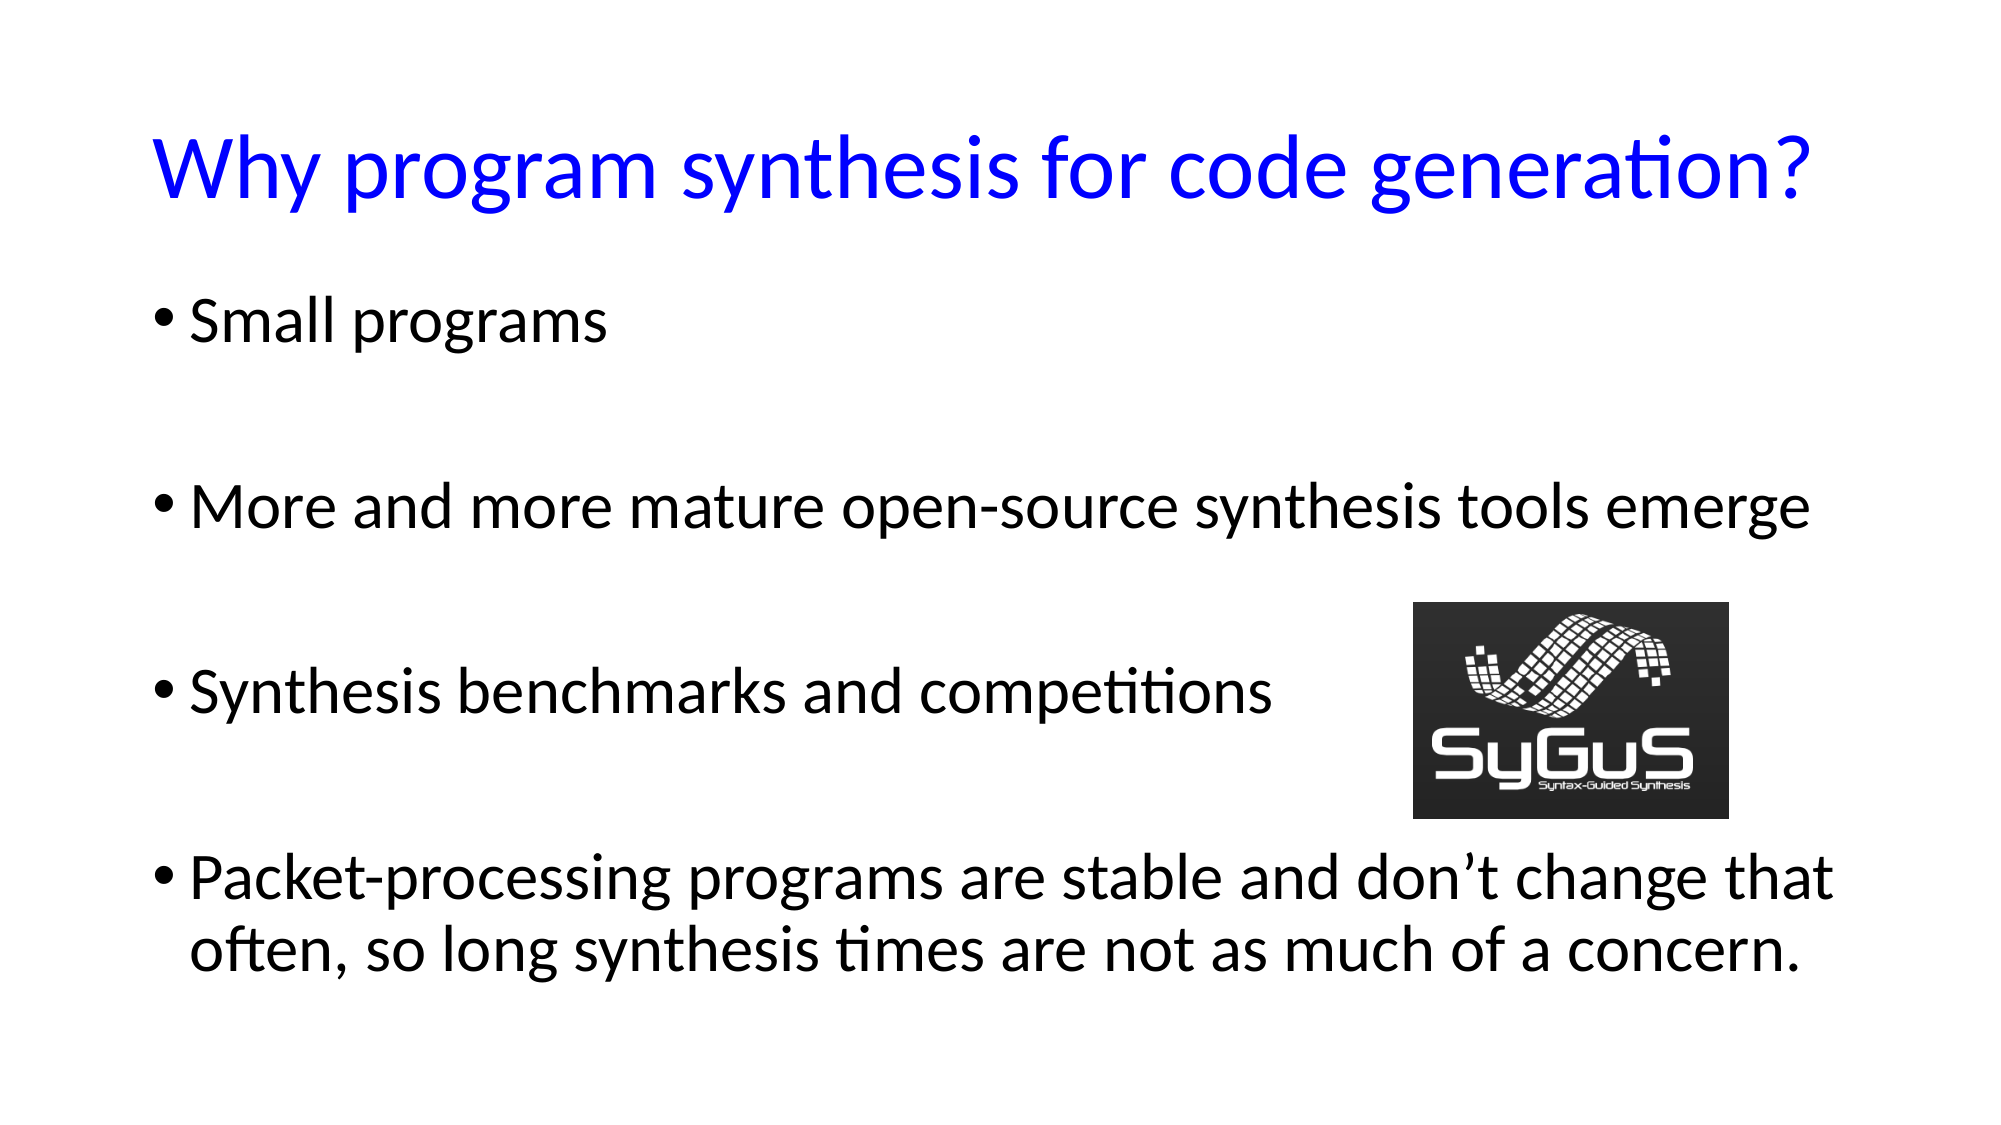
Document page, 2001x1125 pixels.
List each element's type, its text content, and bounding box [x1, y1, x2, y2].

list Small programs More and more mature open-source synthesis tools emerge Synthesis benchmarks and competitions Packet-processing programs are stable and don’t change that often, so long synthesis times are not as much of a concern. [137, 277, 1888, 1066]
picture [1413, 602, 1729, 819]
title Why program synthesis for code generation? [137, 59, 1863, 277]
